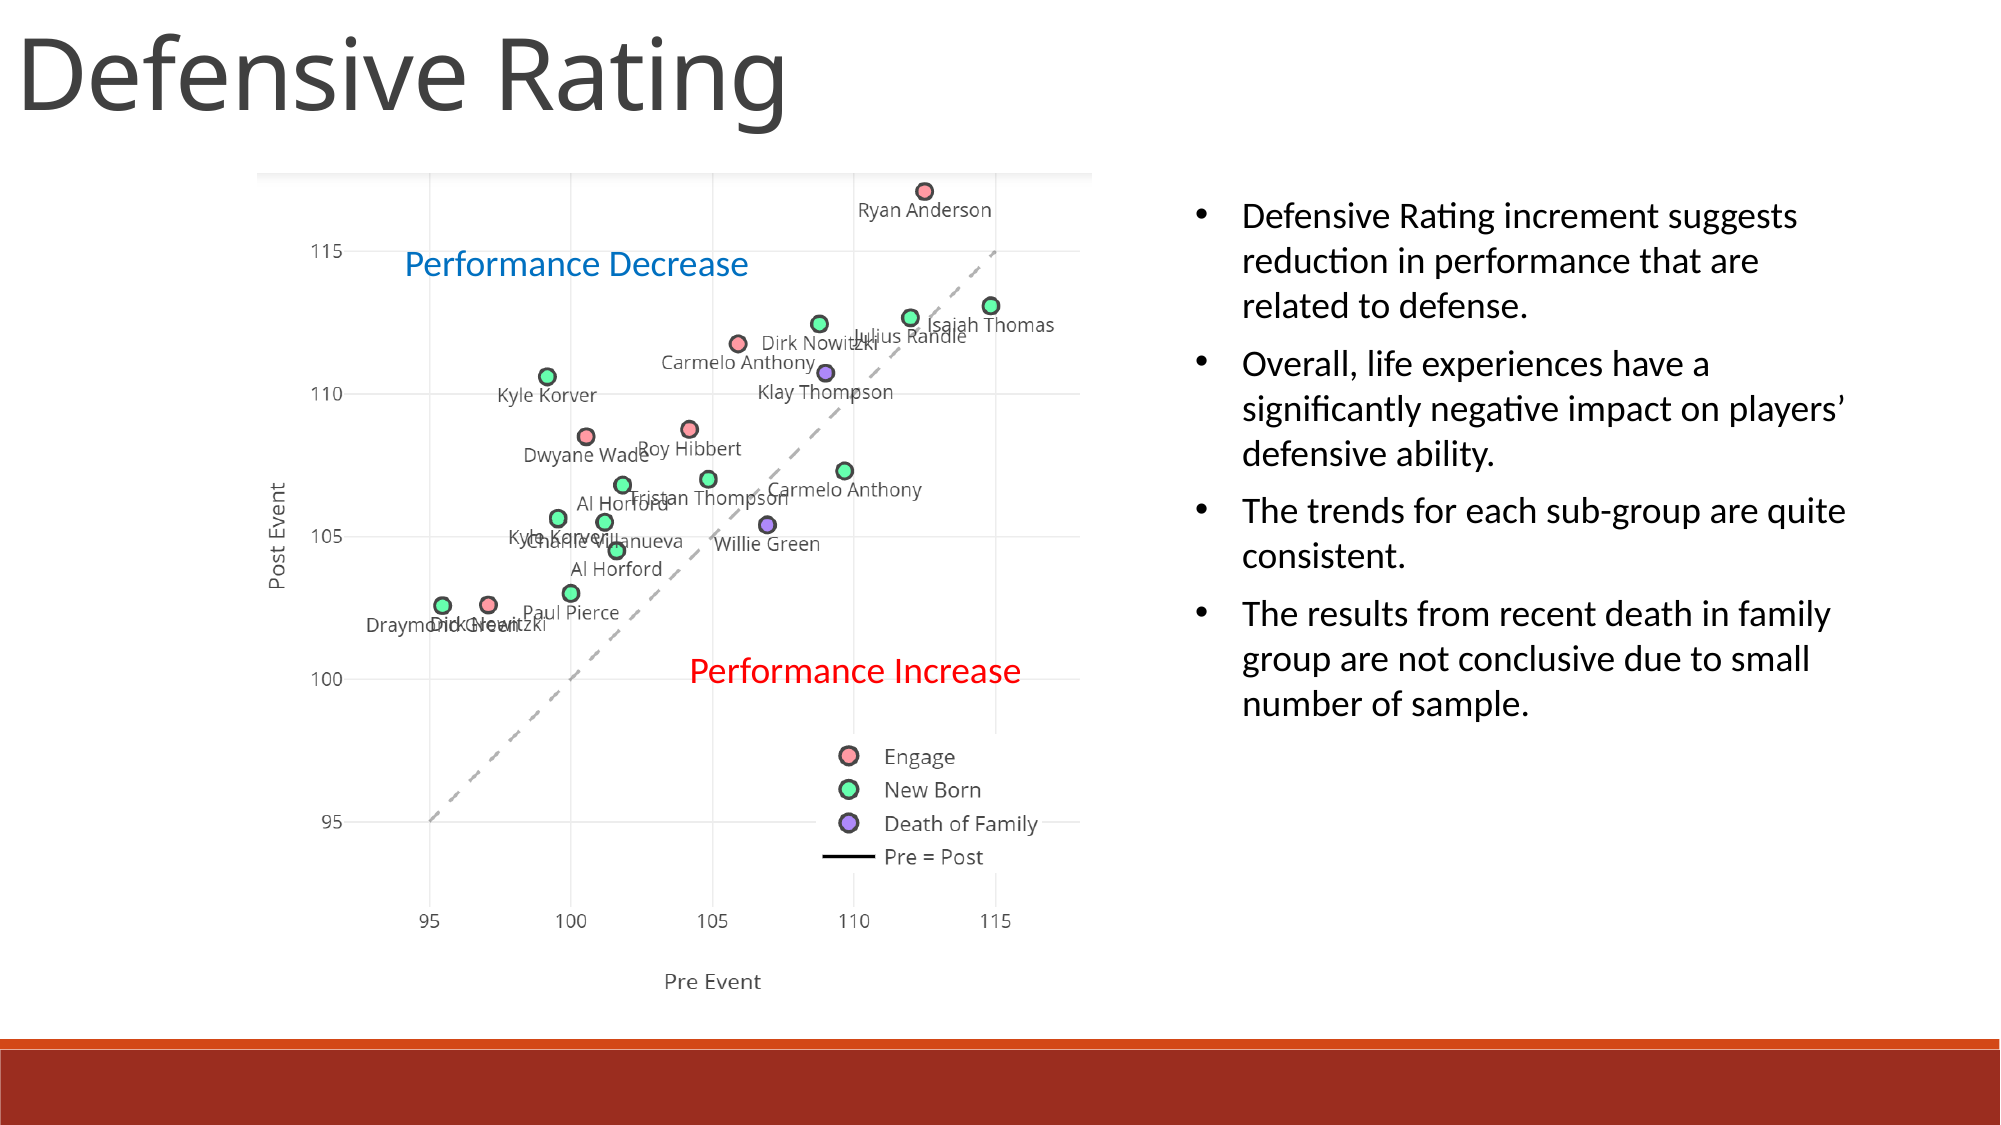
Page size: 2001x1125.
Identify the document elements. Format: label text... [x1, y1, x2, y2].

title Defensive Rating [0, 0, 1650, 139]
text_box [257, 173, 1143, 994]
text_box Defensive Rating increment suggests reduction in performance that are related to defense. Overall, life experiences have a significantly negative impact on players’ defensive ability. The trends for each sub-group are quite consistent. The results from recent death in family group are not conclusive due to small number of sample. [1180, 183, 1881, 731]
